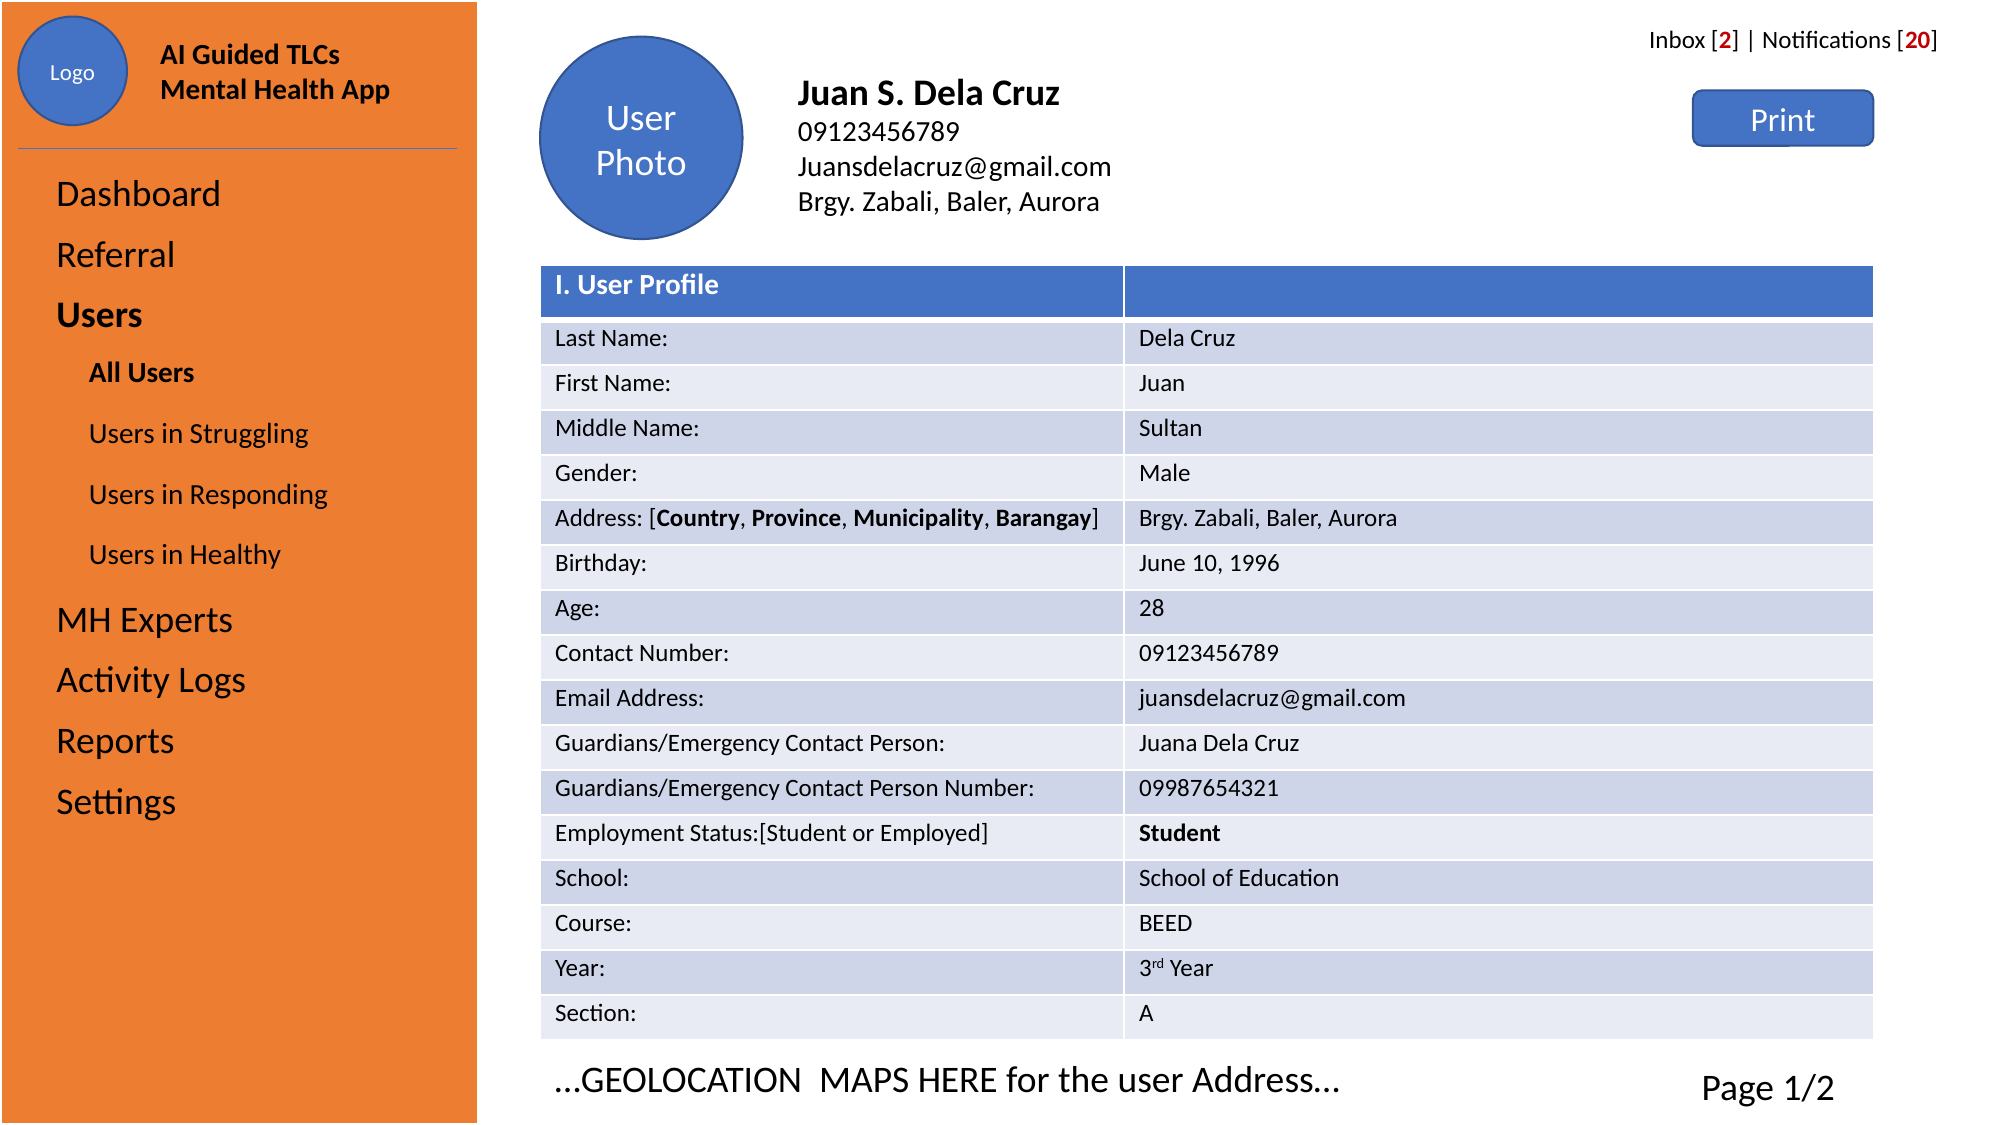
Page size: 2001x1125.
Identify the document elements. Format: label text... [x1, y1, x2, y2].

text_box [0, 0, 481, 1125]
table_cell 28 [1125, 591, 1873, 634]
text_box Juan S. Dela Cruz 09123456789 Juansdelacruz@gmail.com Brgy. Zabali, Baler, Aurora [783, 60, 1299, 225]
table_cell June 10, 1996 [1125, 546, 1873, 589]
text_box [18, 16, 458, 149]
text_box User Photo [539, 35, 744, 241]
table_header [1125, 266, 1873, 317]
table_cell Email Address: [541, 681, 1123, 724]
text_box Print [1691, 89, 1875, 147]
table_cell A [1125, 996, 1873, 1039]
table_cell MH Experts [41, 596, 438, 657]
table_cell Guardians/Emergency Contact Person: [541, 726, 1123, 769]
table_cell All Users [41, 353, 438, 414]
table_cell Course: [541, 906, 1123, 949]
table_cell Male [1125, 456, 1873, 499]
table_cell Juana Dela Cruz [1125, 726, 1873, 769]
table_cell Reports [41, 718, 438, 779]
table_cell School of Education [1125, 861, 1873, 904]
table_cell Gender: [541, 456, 1123, 499]
table_cell BEED [1125, 906, 1873, 949]
table_cell School: [541, 861, 1123, 904]
table_cell juansdelacruz@gmail.com [1125, 681, 1873, 724]
table_cell First Name: [541, 366, 1123, 409]
text_box Page 1/2 [1686, 1055, 1874, 1116]
table_cell Users in Healthy [41, 536, 438, 596]
table_cell Dela Cruz [1125, 323, 1873, 364]
table_cell Year: [541, 951, 1123, 994]
table_cell Users [41, 292, 438, 353]
table_cell Juan [1125, 366, 1873, 409]
table_cell Last Name: [541, 323, 1123, 364]
table_cell Age: [541, 591, 1123, 634]
table_cell Section: [541, 996, 1123, 1039]
table_cell Activity Logs [41, 657, 438, 718]
text_box Inbox [2] | Notifications [20] [1553, 16, 1953, 62]
table_cell Settings [41, 779, 438, 840]
table_cell Middle Name: [541, 411, 1123, 454]
table_cell Birthday: [541, 546, 1123, 589]
table_cell 09123456789 [1125, 636, 1873, 679]
table_cell 09987654321 [1125, 771, 1873, 814]
table_cell Brgy. Zabali, Baler, Aurora [1125, 501, 1873, 544]
table_cell Referral [41, 231, 438, 292]
table_cell Users in Responding [41, 475, 438, 536]
table_cell Employment Status:[Student or Employed] [541, 816, 1123, 859]
table_cell 3rd Year [1125, 951, 1873, 994]
table_cell Student [1125, 816, 1873, 859]
table_header Dashboard [41, 171, 438, 231]
table_cell Users in Struggling [41, 414, 438, 475]
table_cell Sultan [1125, 411, 1873, 454]
table_header I. User Profile [541, 266, 1123, 317]
text_box …GEOLOCATION MAPS HERE for the user Address… [540, 1047, 1420, 1108]
table_cell Contact Number: [541, 636, 1123, 679]
table_cell Guardians/Emergency Contact Person Number: [541, 771, 1123, 814]
table_cell Address: [Country, Province, Municipality, Barangay] [541, 501, 1123, 544]
